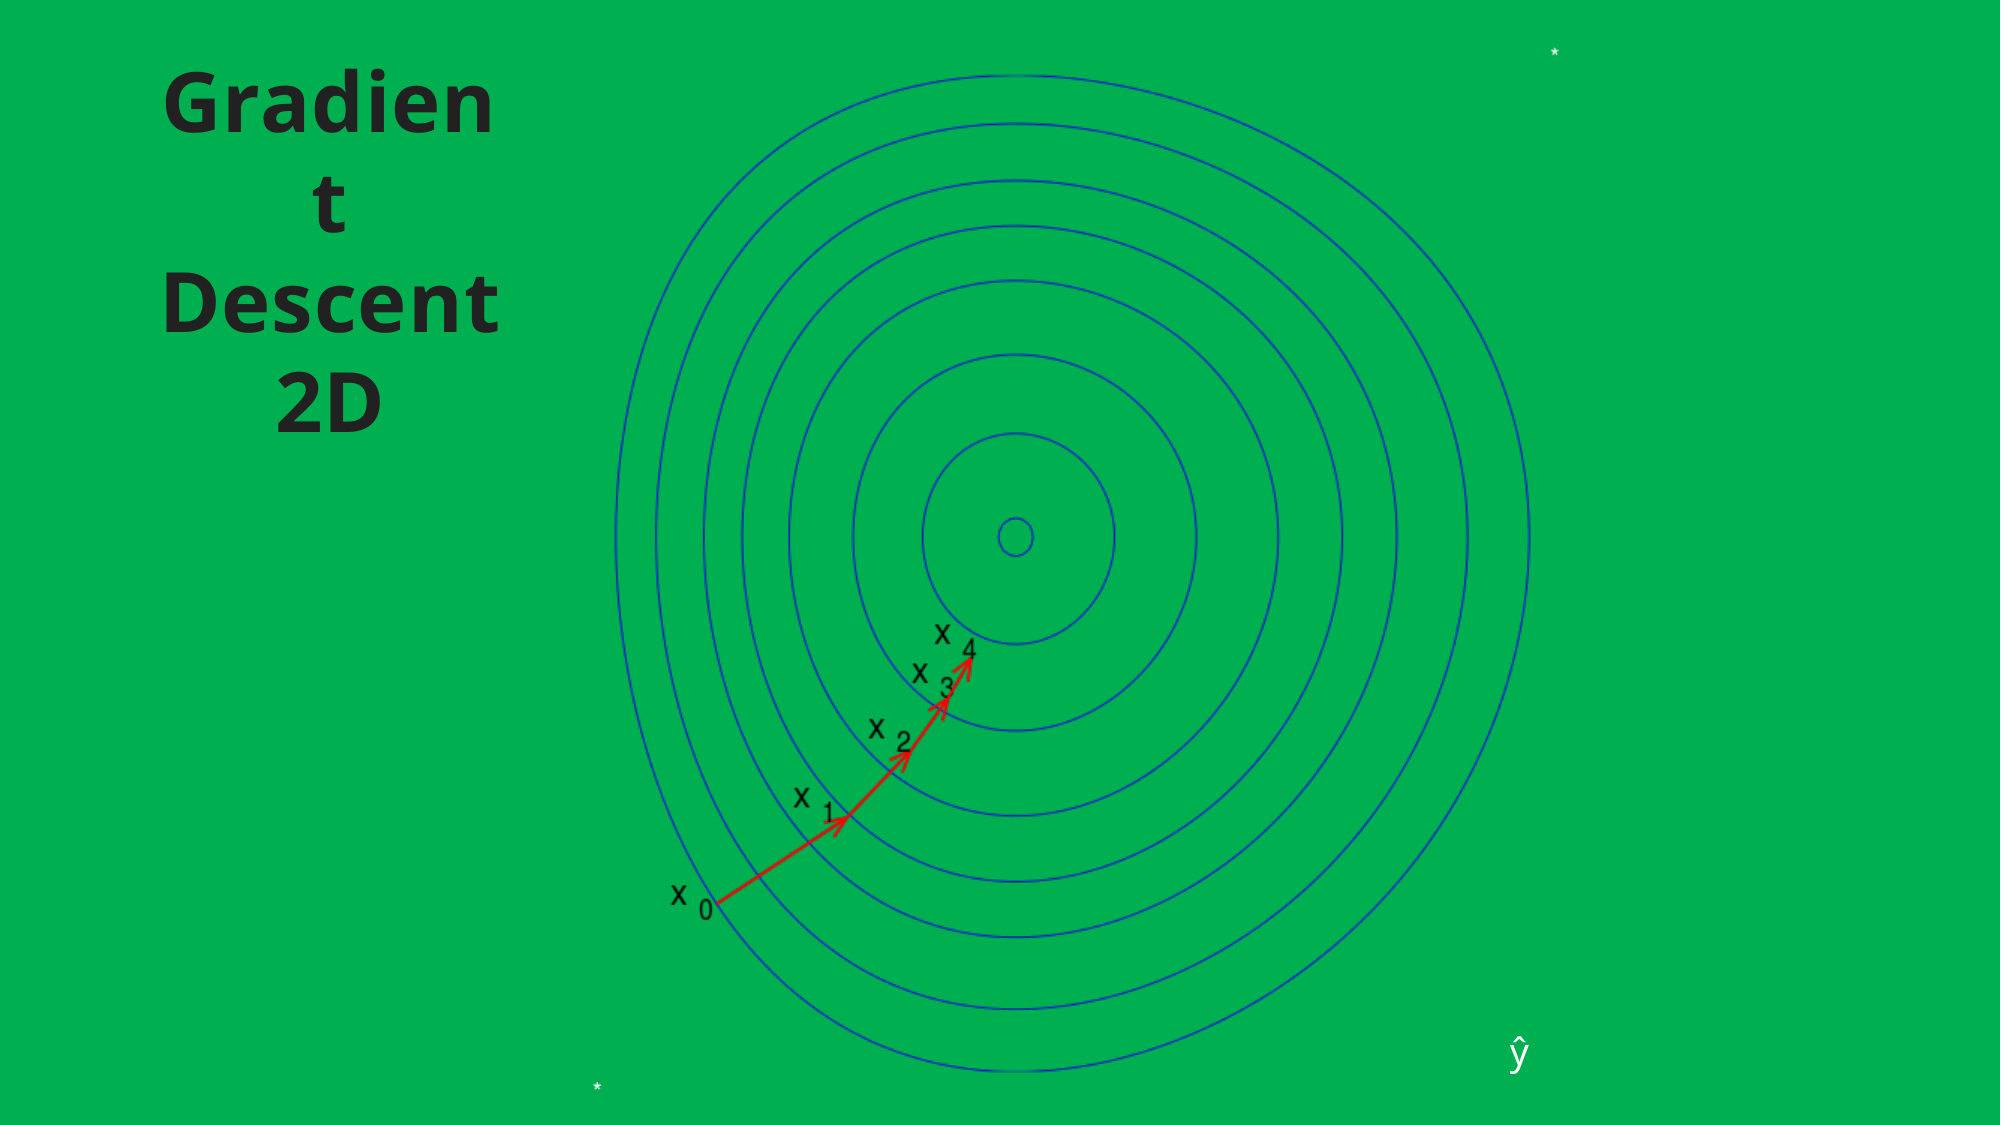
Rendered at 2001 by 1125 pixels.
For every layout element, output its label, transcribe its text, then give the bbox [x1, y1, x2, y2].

text_box Gradient Descent 2D [128, 41, 532, 457]
picture [552, 7, 1602, 1125]
